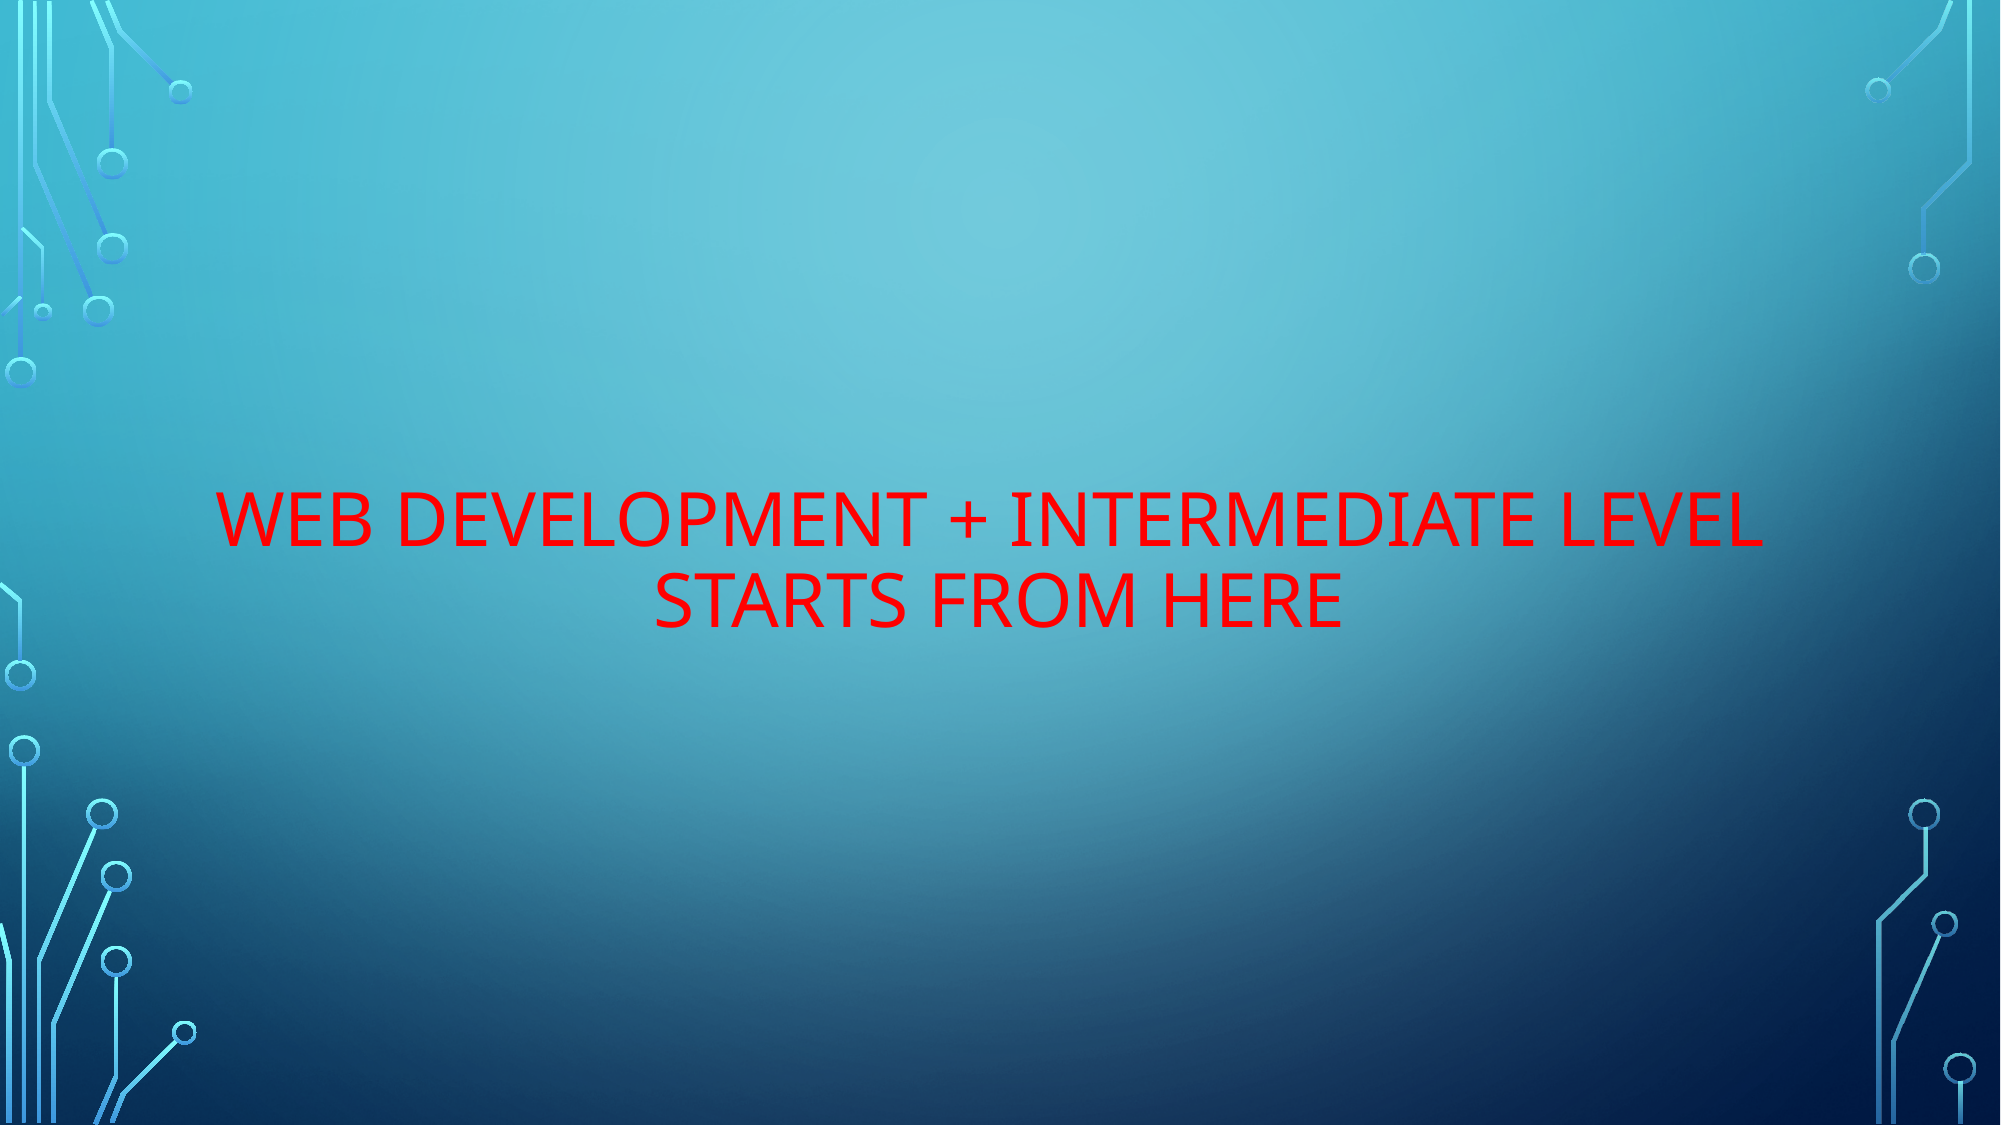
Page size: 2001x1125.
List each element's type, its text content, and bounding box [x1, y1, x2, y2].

text_box Web development + intermediate level Starts from here [187, 441, 1813, 684]
